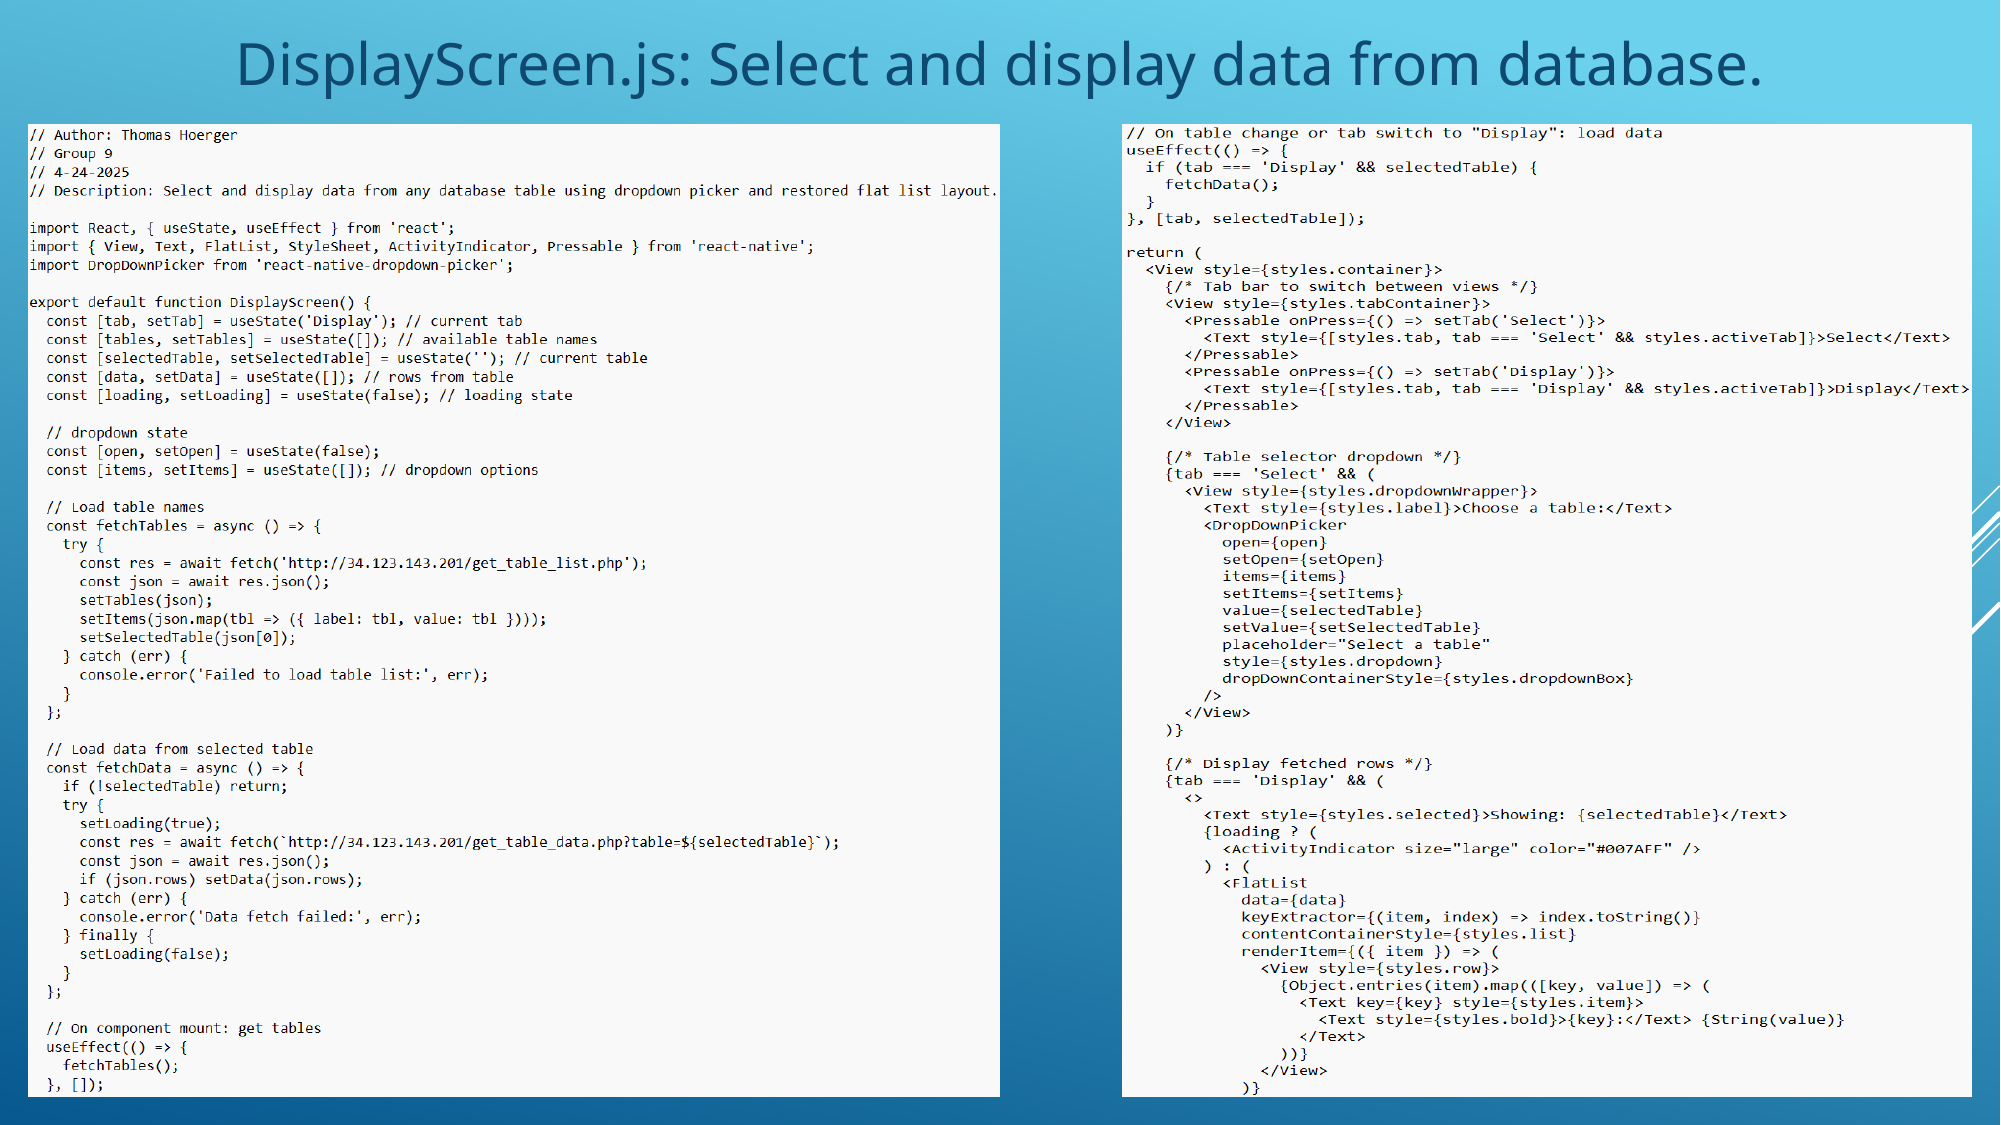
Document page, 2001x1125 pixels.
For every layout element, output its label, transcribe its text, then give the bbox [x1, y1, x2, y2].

list DisplayScreen.js: Select and display data from database. [0, 0, 2000, 125]
picture [28, 124, 1001, 1097]
picture [1122, 124, 1972, 1097]
